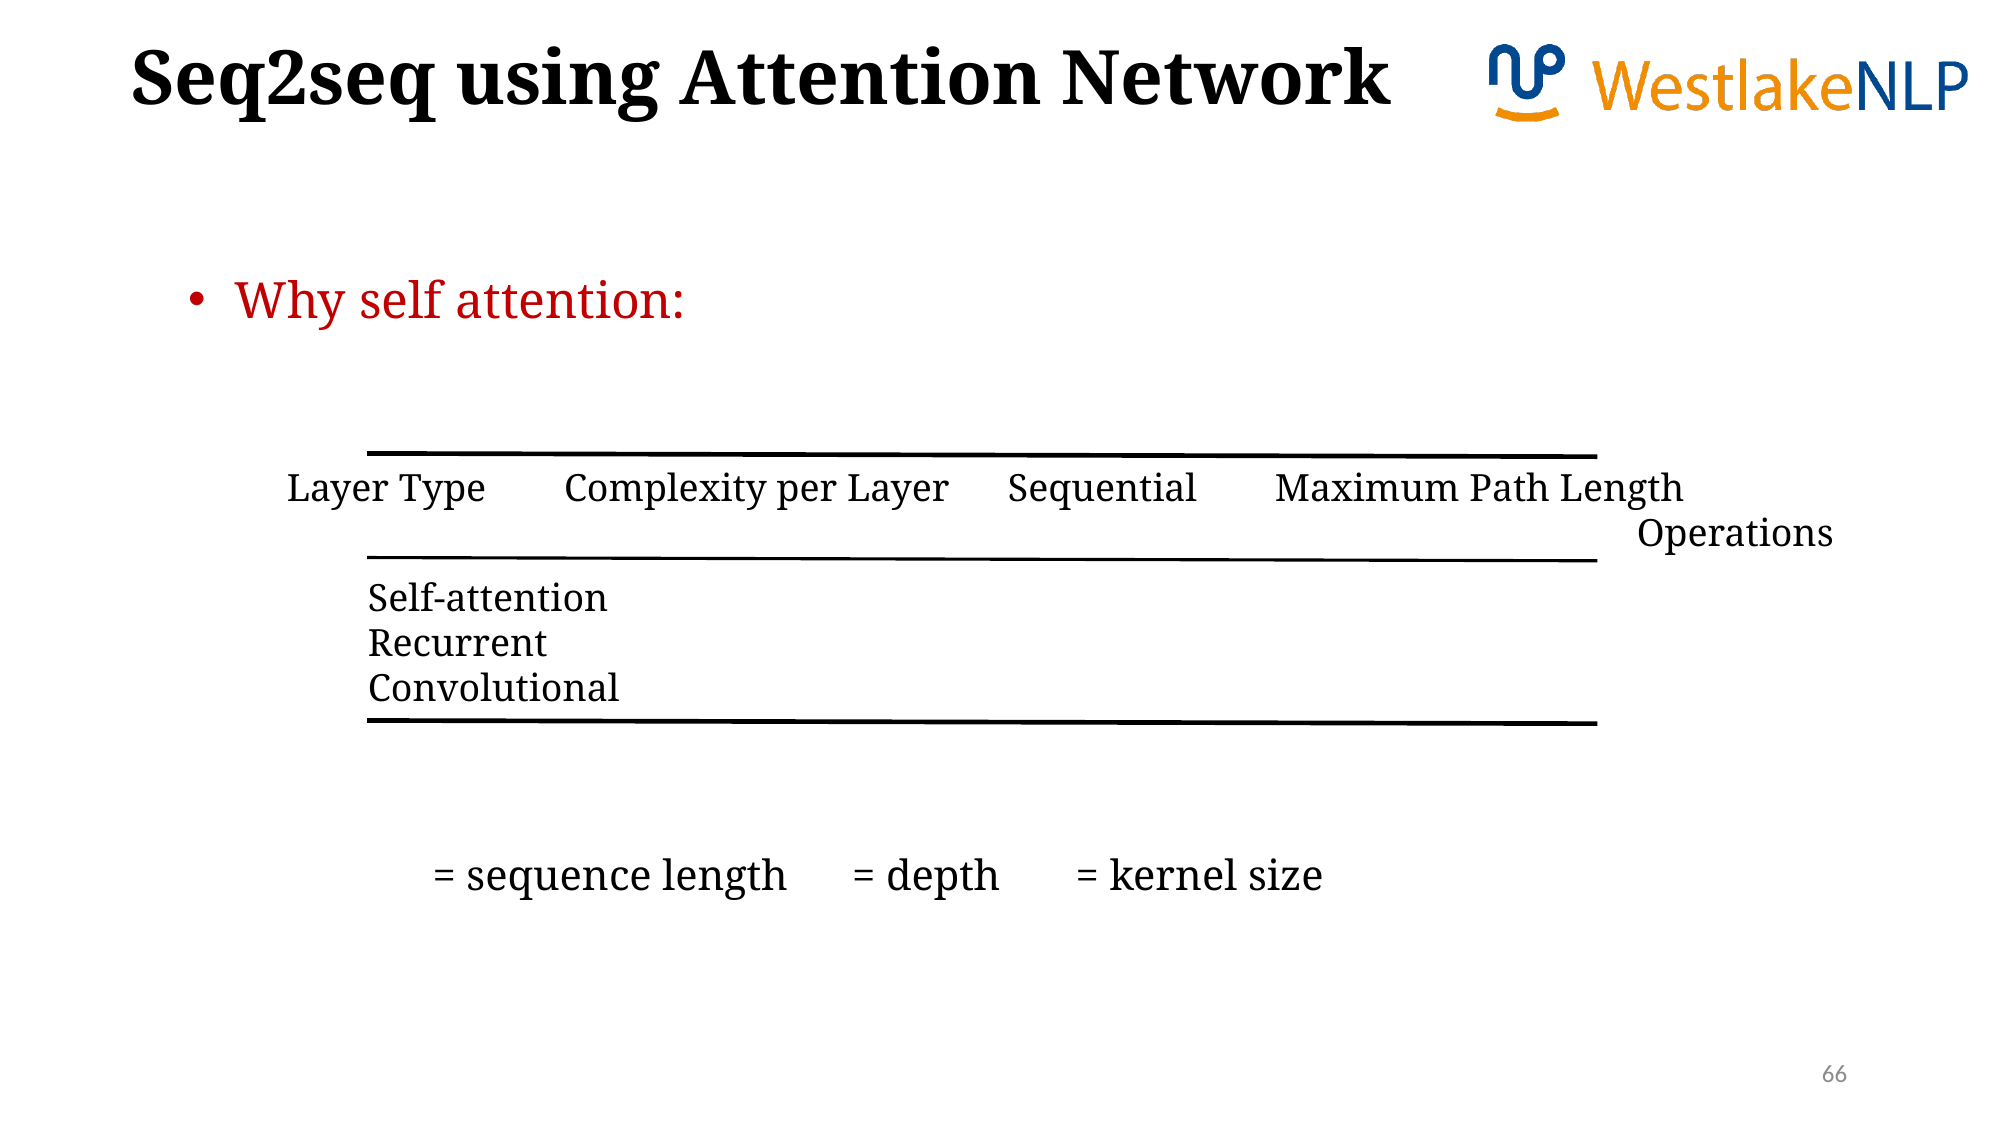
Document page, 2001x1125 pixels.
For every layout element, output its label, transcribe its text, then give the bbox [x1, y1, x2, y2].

text_box Layer Type Complexity per Layer Sequential Maximum Path Length Operations [272, 456, 1859, 562]
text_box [366, 453, 1598, 457]
slide_number 66 [1412, 1042, 1863, 1103]
picture [1459, 0, 2000, 170]
text_box Why self attention: [173, 260, 872, 336]
text_box Seq2seq using Attention Network [116, 22, 1428, 128]
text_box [366, 720, 1598, 724]
text_box Self-attention Recurrent Convolutional [353, 566, 635, 716]
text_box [366, 557, 1598, 561]
